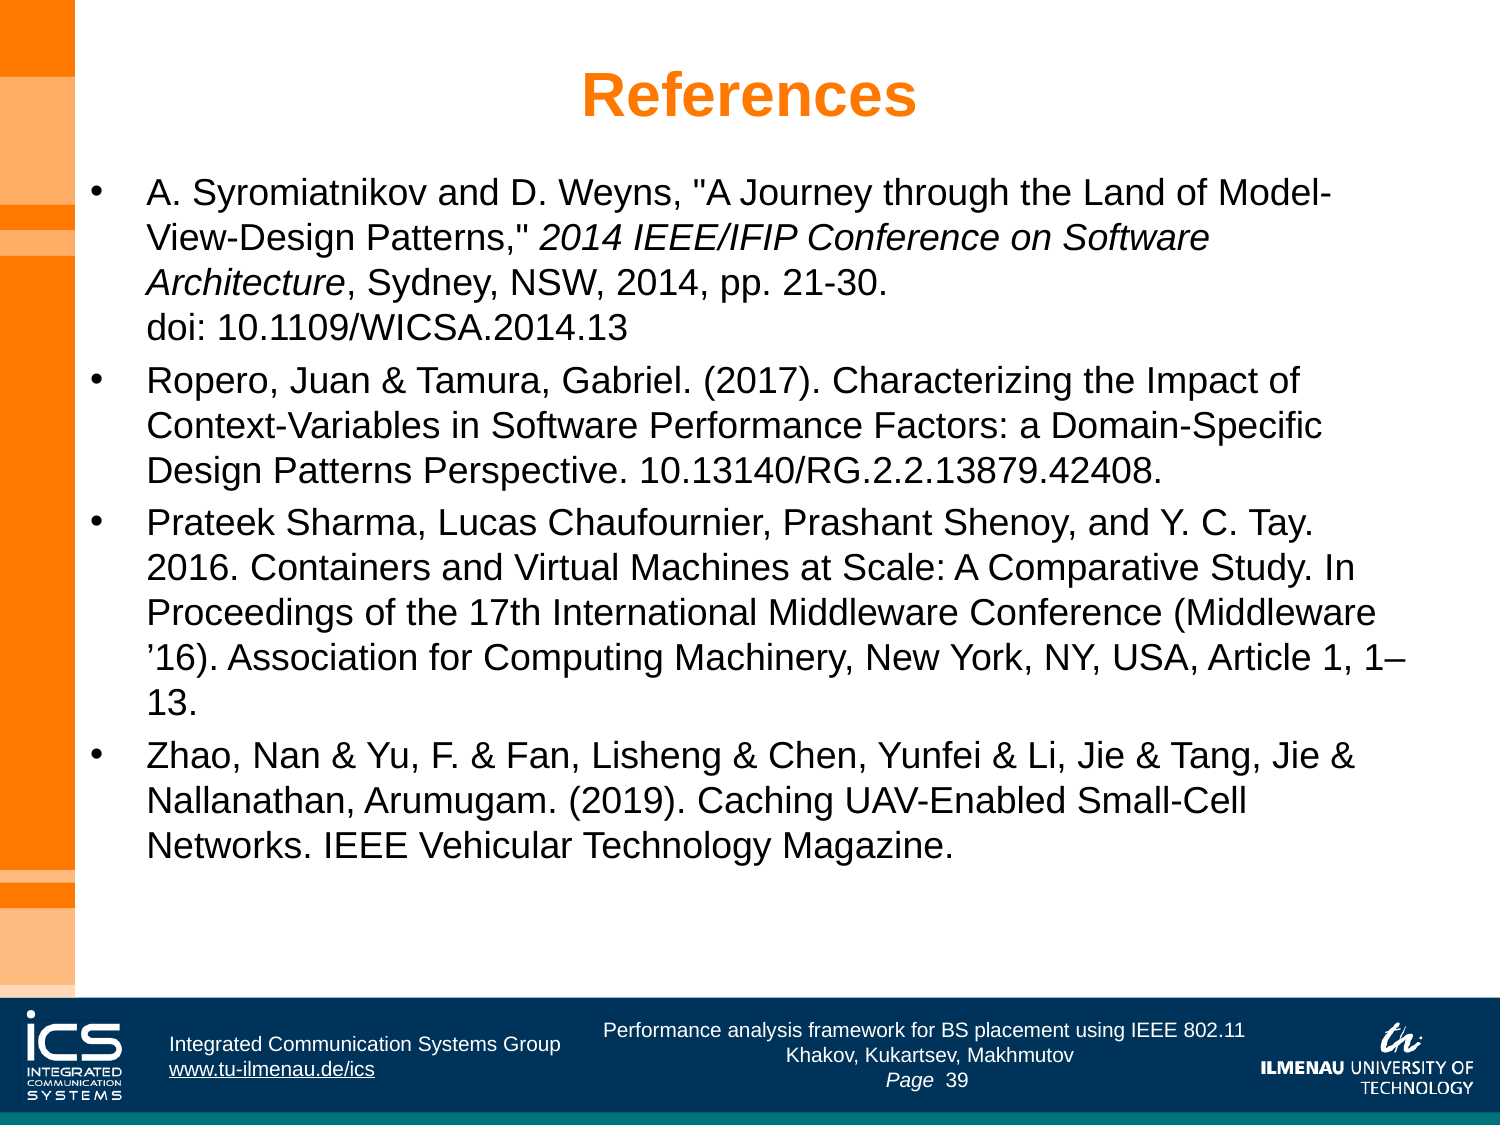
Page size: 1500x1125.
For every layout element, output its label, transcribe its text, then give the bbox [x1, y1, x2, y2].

picture [1261, 1022, 1474, 1094]
title References [75, 45, 1425, 138]
list A. Syromiatnikov and D. Weyns, "A Journey through the Land of Model-View-Design Patterns," 2014 IEEE/IFIP Conference on Software Architecture, Sydney, NSW, 2014, pp. 21-30. doi: 10.1109/WICSA.2014.13 Ropero, Juan & Tamura, Gabriel. (2017). Characterizing the Impact of Context-Variables in Software Performance Factors: a Domain-Specific Design Patterns Perspective. 10.13140/RG.2.2.13879.42408. Prateek Sharma, Lucas Chaufournier, Prashant Shenoy, and Y. C. Tay. 2016. Containers and Virtual Machines at Scale: A Comparative Study. In Proceedings of the 17th International Middleware Conference (Middleware ’16). Association for Computing Machinery, New York, NY, USA, Article 1, 1–13. Zhao, Nan & Yu, F. & Fan, Lisheng & Chen, Yunfei & Li, Jie & Tang, Jie & Nallanathan, Arumugam. (2019). Caching UAV-Enabled Small-Cell Networks. IEEE Vehicular Technology Magazine. [75, 160, 1425, 998]
picture [23, 1009, 124, 1102]
